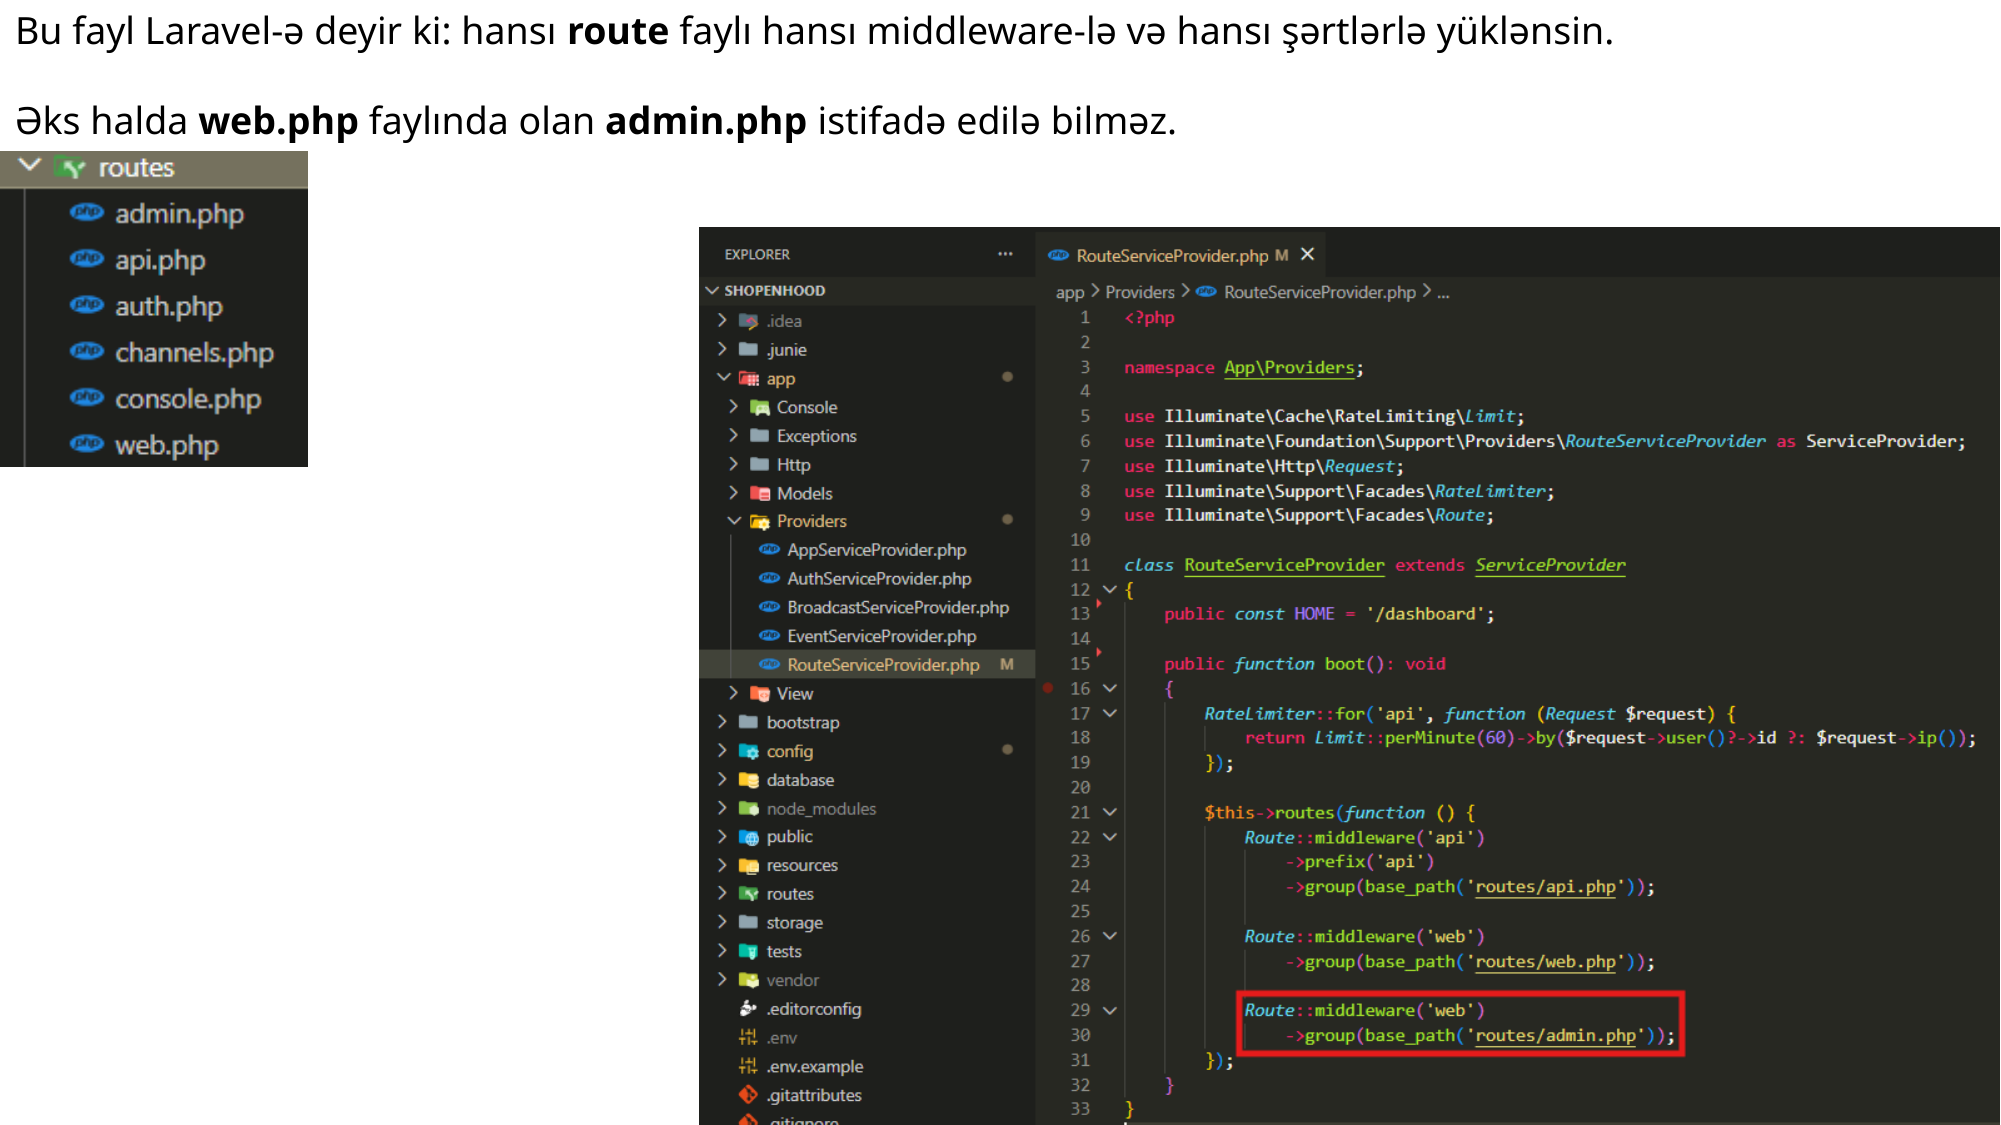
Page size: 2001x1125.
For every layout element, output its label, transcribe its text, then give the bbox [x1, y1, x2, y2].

text_box Bu fayl Laravel-ə deyir ki: hansı route faylı hansı middleware-lə və hansı şərtlərlə yüklənsin. Əks halda web.php faylında olan admin.php istifadə edilə bilməz. [0, 0, 2000, 150]
picture [699, 226, 2000, 1125]
picture [0, 150, 308, 468]
